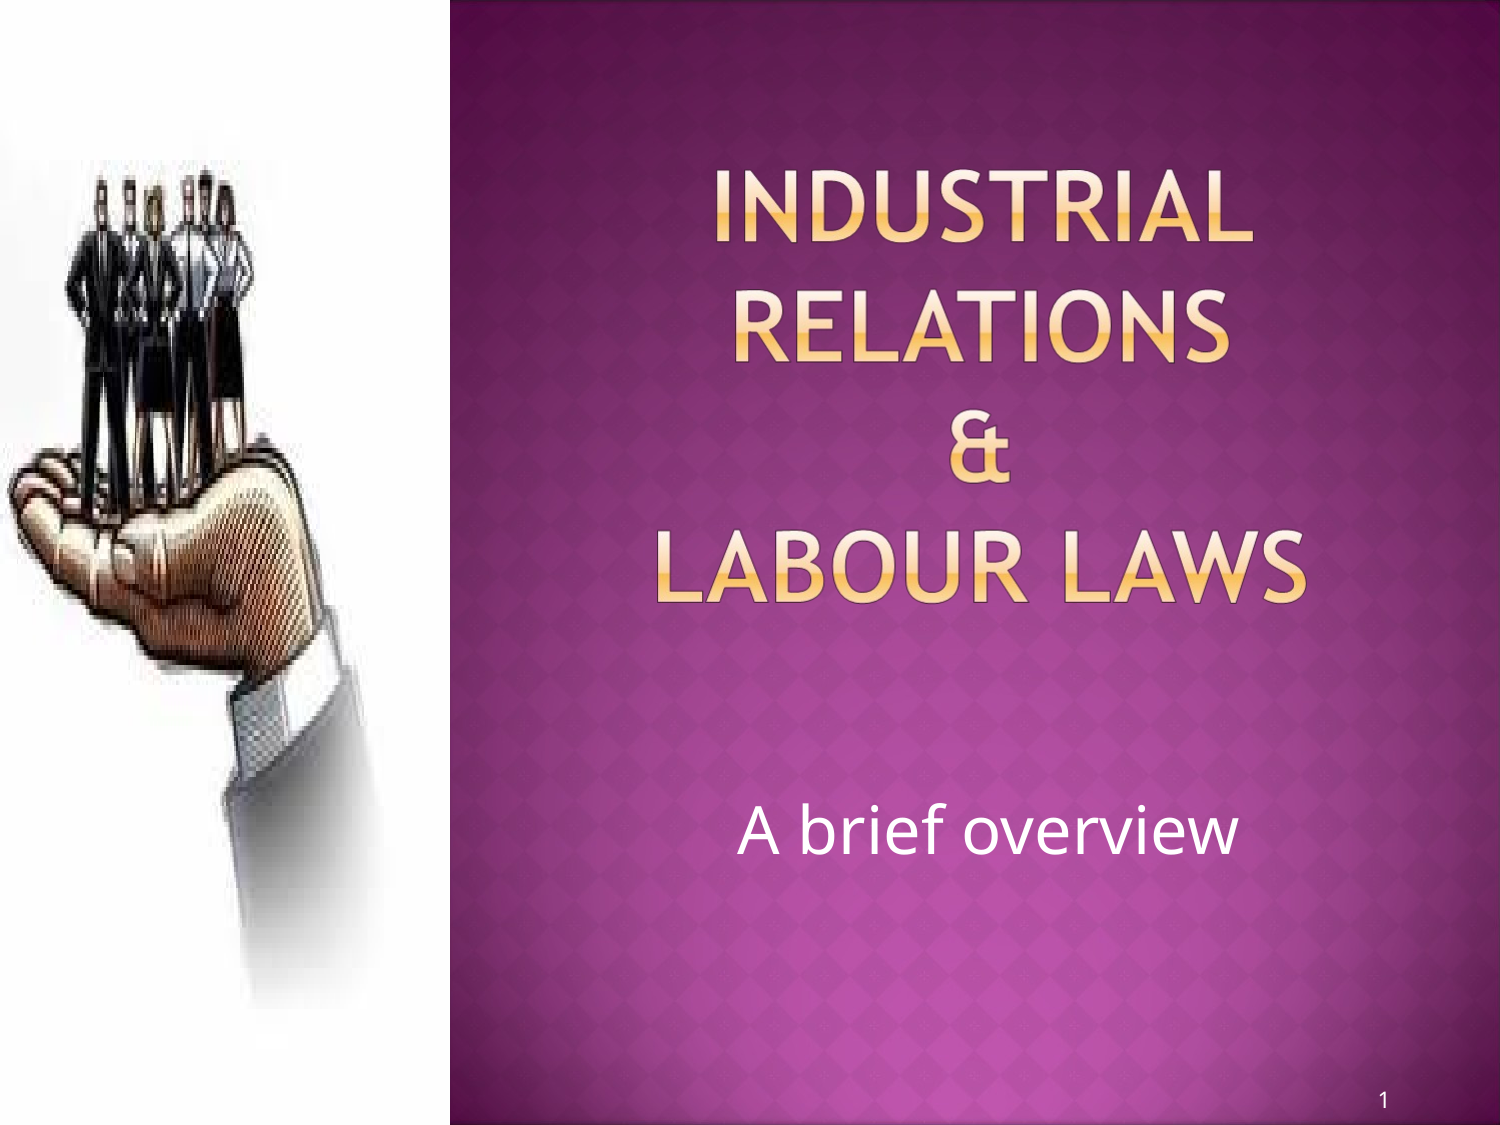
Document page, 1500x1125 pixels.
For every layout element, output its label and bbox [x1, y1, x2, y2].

picture [0, 0, 451, 1125]
text_box [451, 0, 1500, 1125]
